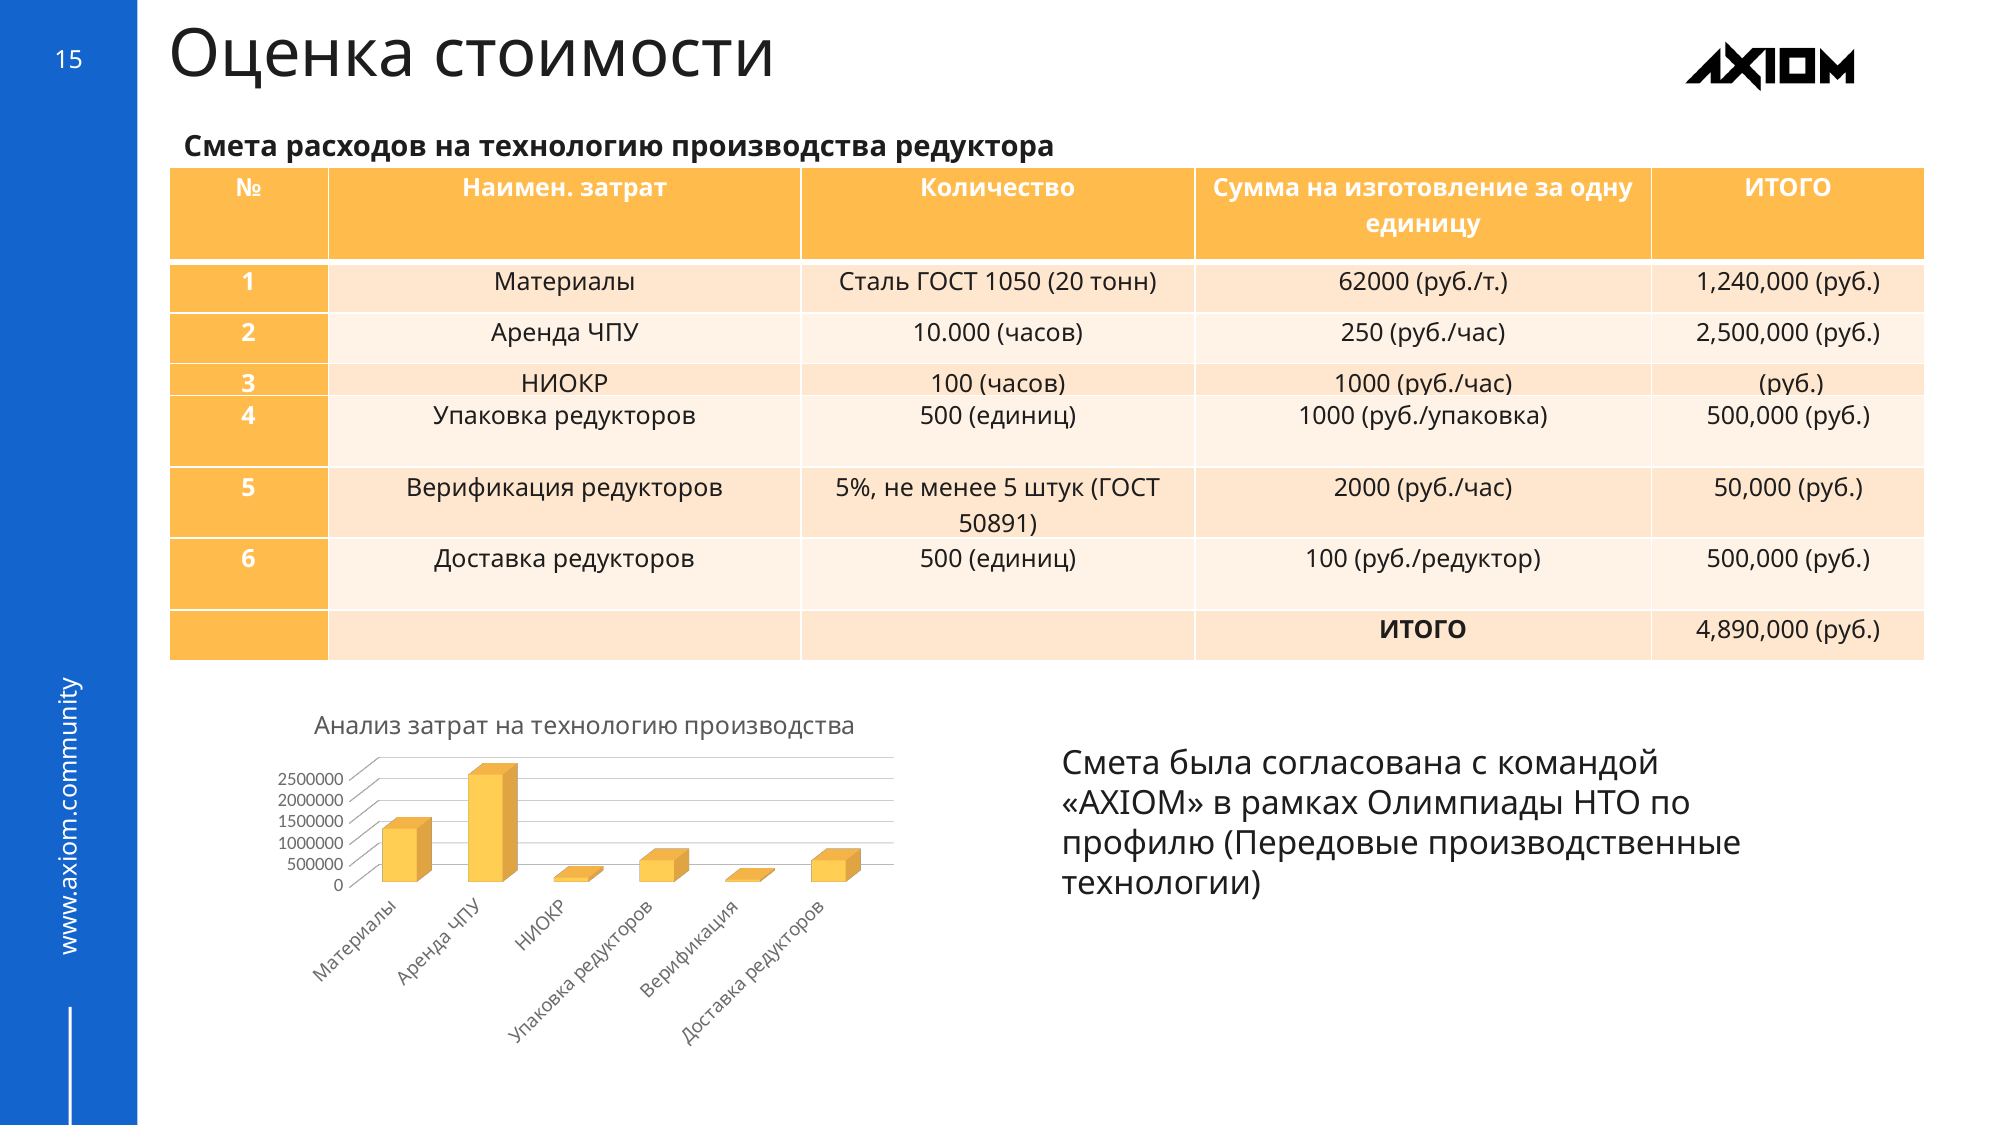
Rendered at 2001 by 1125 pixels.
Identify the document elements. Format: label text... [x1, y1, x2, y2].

text_box Смета была согласована с командой «AXIOM» в рамках Олимпиады НТО по профилю (Передовые производственные технологии) [1046, 733, 1783, 909]
table_cell (руб.) [1652, 364, 1924, 395]
table_cell 5%, не менее 5 штук (ГОСТ 50891) [802, 468, 1194, 537]
table_cell 3 [170, 364, 328, 395]
table_cell 100 (руб./редуктор) [1196, 539, 1651, 609]
table_cell 250 (руб./час) [1196, 314, 1651, 363]
chart [199, 685, 972, 1057]
table_cell 1000 (руб./час) [1196, 364, 1651, 395]
table_header Наимен. затрат [329, 168, 800, 259]
table_cell Аренда ЧПУ [329, 314, 800, 363]
text_box Смета расходов на технологию производства редуктора [168, 119, 1110, 166]
picture [1685, 41, 1855, 91]
table_cell 500,000 (руб.) [1652, 539, 1924, 609]
title Оценка стоимости [153, 2, 1651, 260]
table_cell 5 [170, 468, 328, 537]
table_cell ИТОГО [1196, 611, 1651, 660]
table_header ИТОГО [1652, 168, 1924, 259]
footer www.axiom.community [38, 295, 99, 971]
table_cell 500,000 (руб.) [1652, 396, 1924, 466]
table_cell 62000 (руб./т.) [1196, 265, 1651, 312]
table_cell Верификация редукторов [329, 468, 800, 537]
table_cell 2,500,000 (руб.) [1652, 314, 1924, 363]
table_cell 500 (единиц) [802, 539, 1194, 609]
table_cell 1000 (руб./упаковка) [1196, 396, 1651, 466]
table_cell [802, 611, 1194, 660]
table_cell Доставка редукторов [329, 539, 800, 609]
table_cell [170, 611, 328, 660]
table_header Сумма на изготовление за одну единицу [1196, 168, 1651, 259]
table_cell НИОКР [329, 364, 800, 395]
table_cell 100 (часов) [802, 364, 1194, 395]
table_cell 2000 (руб./час) [1196, 468, 1651, 537]
slide_number 15 [16, 30, 122, 91]
table_cell 1 [170, 265, 328, 312]
table_header № [170, 168, 328, 259]
table_cell Упаковка редукторов [329, 396, 800, 466]
table_cell 1,240,000 (руб.) [1652, 265, 1924, 312]
table_cell [329, 611, 800, 660]
table_cell 500 (единиц) [802, 396, 1194, 466]
table_cell Материалы [329, 265, 800, 312]
table_cell 10.000 (часов) [802, 314, 1194, 363]
table_header Количество [802, 168, 1194, 259]
table_cell 4 [170, 396, 328, 466]
table_cell 6 [170, 539, 328, 609]
table_cell Сталь ГОСТ 1050 (20 тонн) [802, 265, 1194, 312]
table_cell 4,890,000 (руб.) [1652, 611, 1924, 660]
table_cell 2 [170, 314, 328, 363]
table_cell 50,000 (руб.) [1652, 468, 1924, 537]
